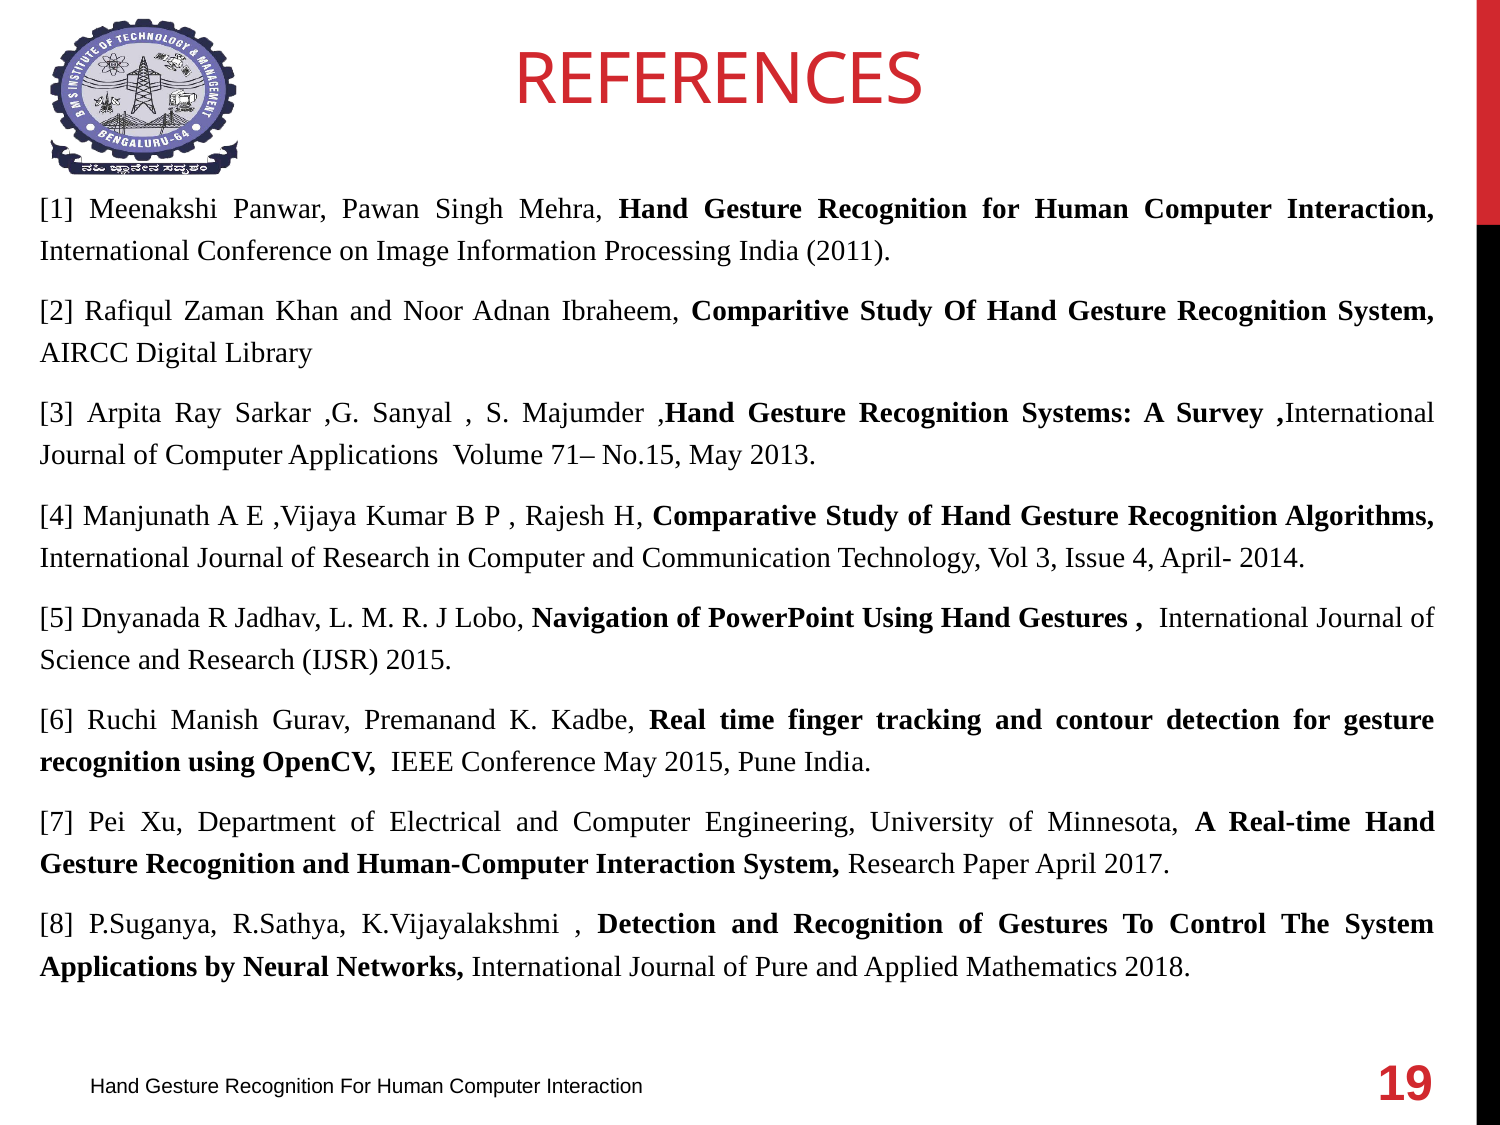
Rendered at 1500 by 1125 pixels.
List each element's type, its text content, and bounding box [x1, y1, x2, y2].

footer Hand Gesture Recognition For Human Computer Interaction [75, 1065, 904, 1104]
picture [49, 17, 238, 176]
text_box [1] Meenakshi Panwar, Pawan Singh Mehra, Hand Gesture Recognition for Human Computer Interaction, International Conference on Image Information Processing India (2011). [2] Rafiqul Zaman Khan and Noor Adnan Ibraheem, Comparitive Study Of Hand Gesture Recognition System, AIRCC Digital Library [3] Arpita Ray Sarkar ,G. Sanyal , S. Majumder ,Hand Gesture Recognition Systems: A Survey ,International Journal of Computer Applications Volume 71– No.15, May 2013. [4] Manjunath A E ,Vijaya Kumar B P , Rajesh H, Comparative Study of Hand Gesture Recognition Algorithms, International Journal of Research in Computer and Communication Technology, Vol 3, Issue 4, April- 2014. [5] Dnyanada R Jadhav, L. M. R. J Lobo, Navigation of PowerPoint Using Hand Gestures , International Journal of Science and Research (IJSR) 2015. [6] Ruchi Manish Gurav, Premanand K. Kadbe, Real time finger tracking and contour detection for gesture recognition using OpenCV, IEEE Conference May 2015, Pune India. [7] Pei Xu, Department of Electrical and Computer Engineering, University of Minnesota, A Real-time Hand Gesture Recognition and Human-Computer Interaction System, Research Paper April 2017. [8] P.Suganya, R.Sathya, K.Vijayalakshmi , Detection and Recognition of Gestures To Control The System Applications by Neural Networks, International Journal of Pure and Applied Mathematics 2018. [24, 174, 1450, 1065]
slide_number 19 [1362, 1036, 1500, 1125]
text_box REFERENCES [324, 24, 1425, 126]
